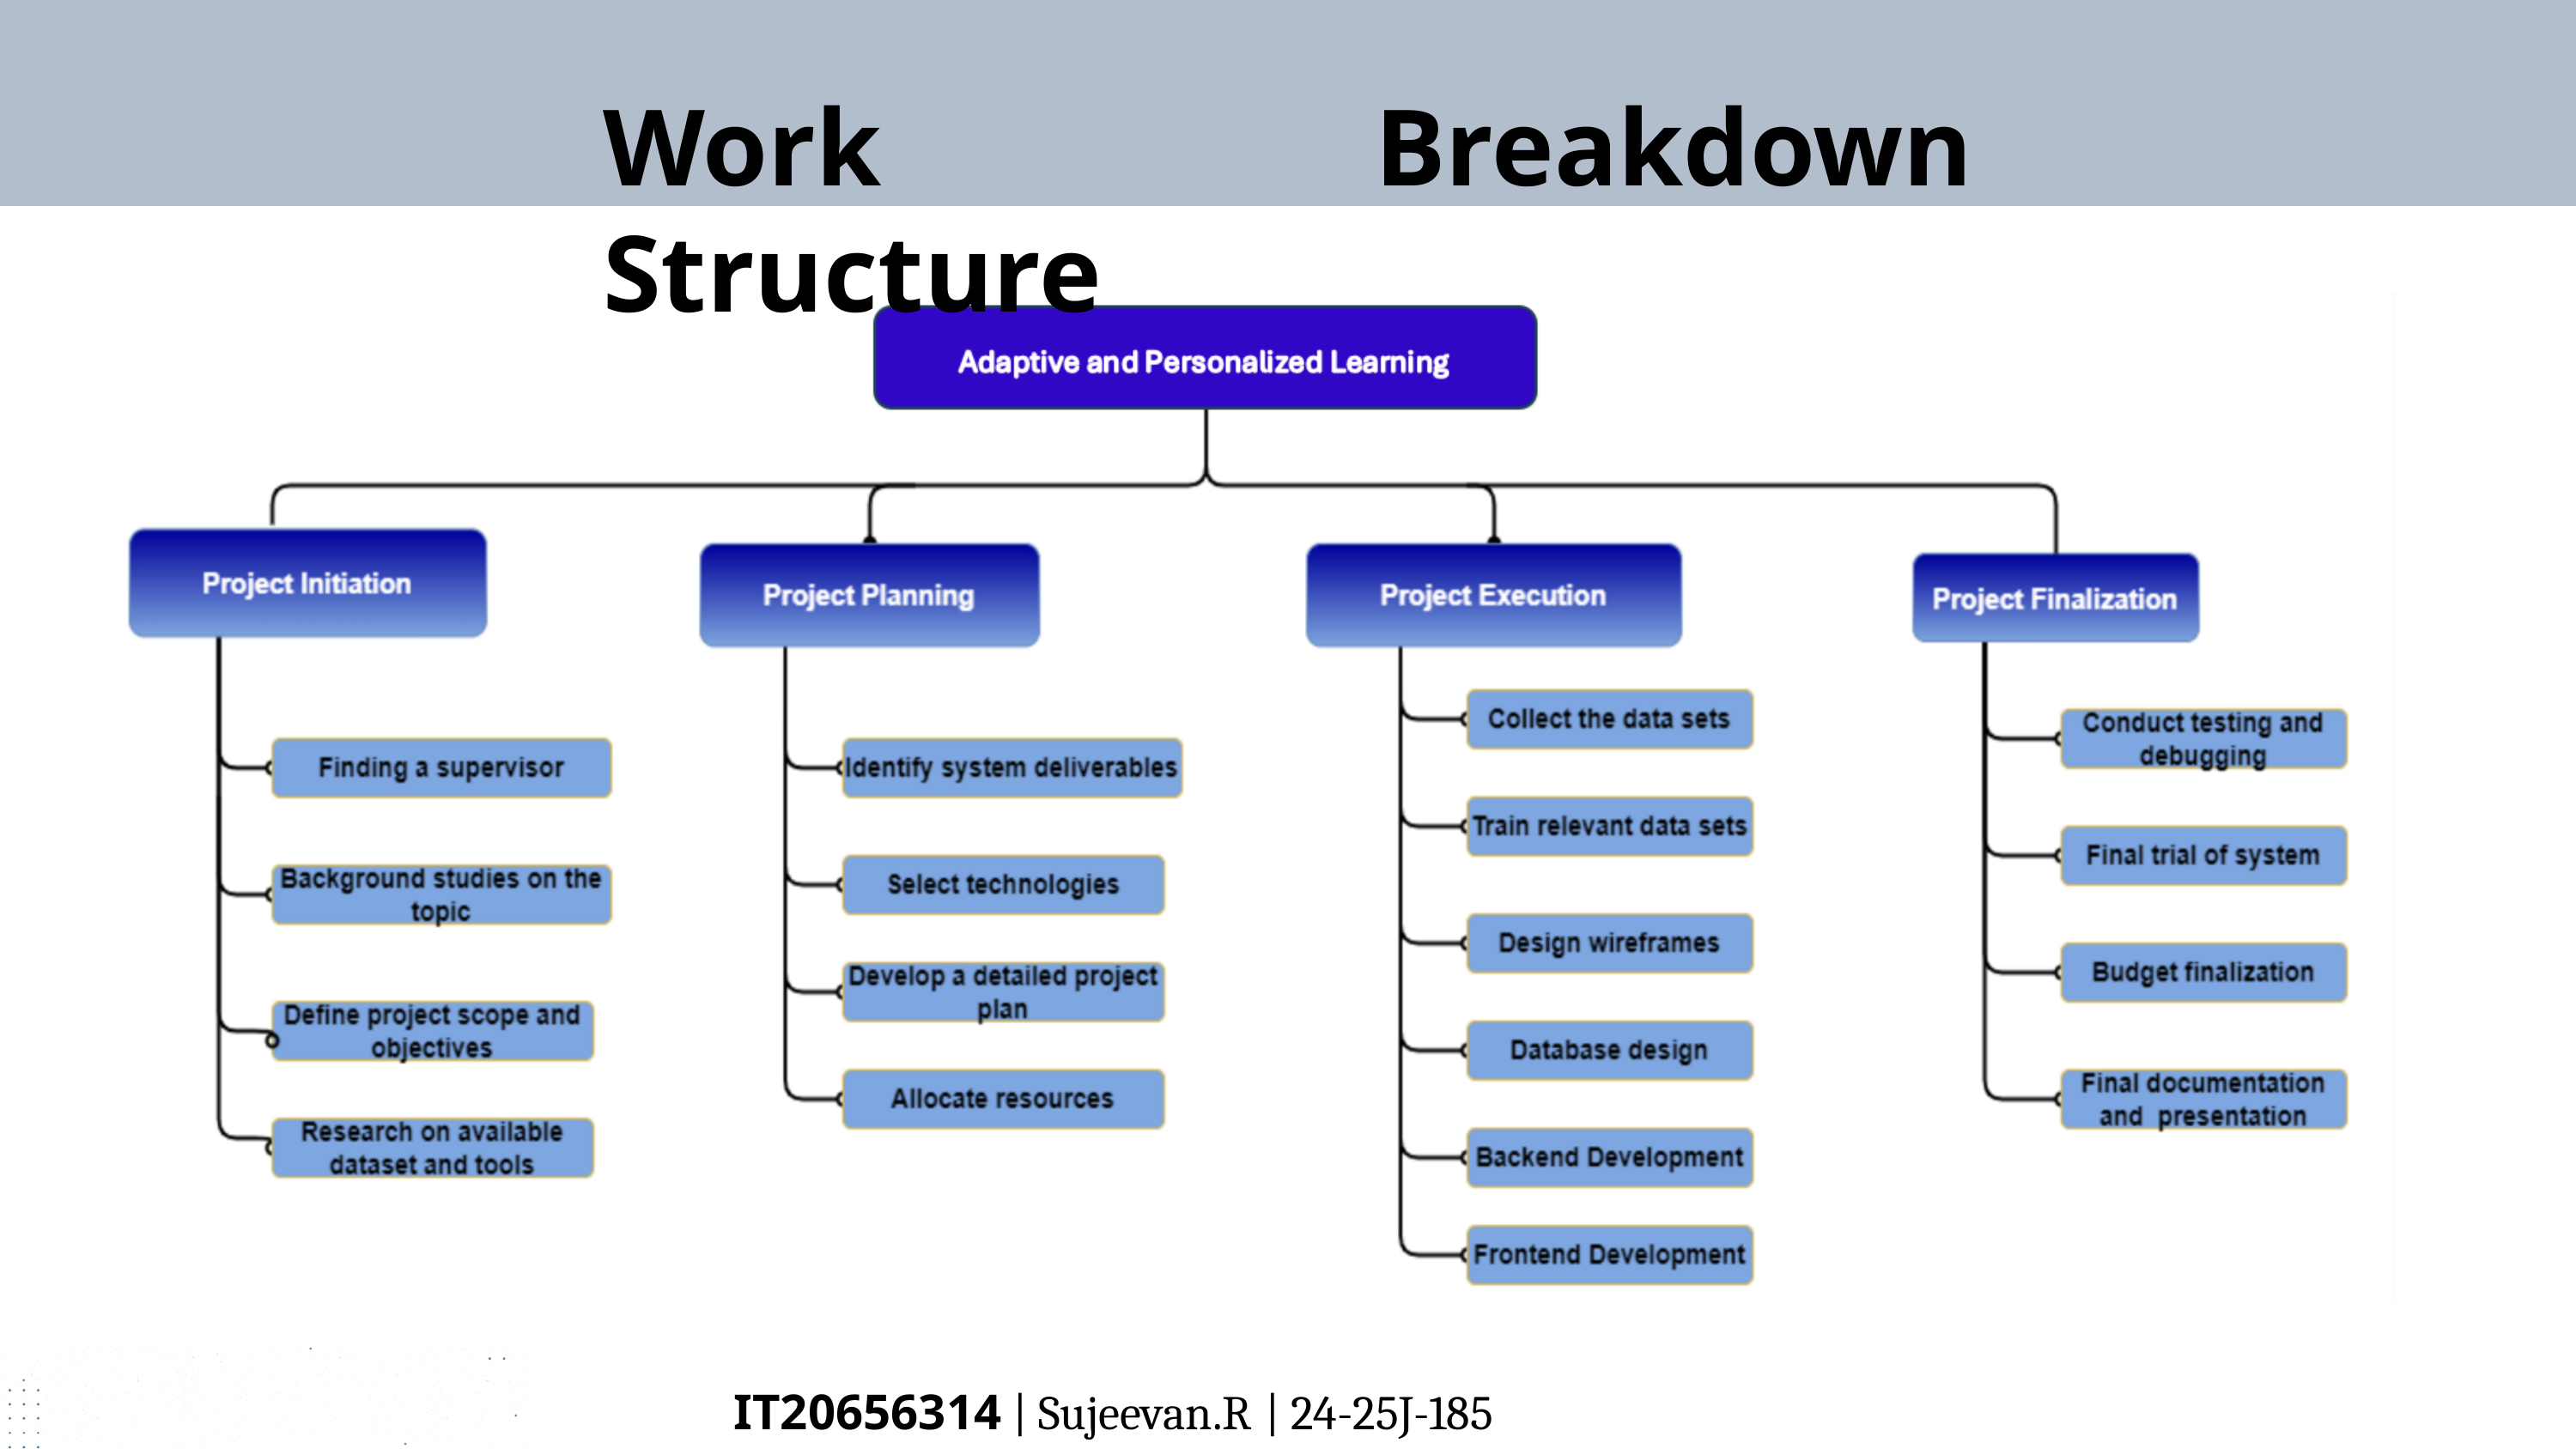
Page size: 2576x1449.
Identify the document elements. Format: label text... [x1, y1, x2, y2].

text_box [60, 291, 2464, 1345]
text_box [0, 1344, 532, 1449]
text_box Work Breakdown Structure [602, 216, 1973, 288]
text_box IT20656314 | Sujeevan.R | 24-25J-185 [733, 1381, 1685, 1440]
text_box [0, 0, 2576, 207]
